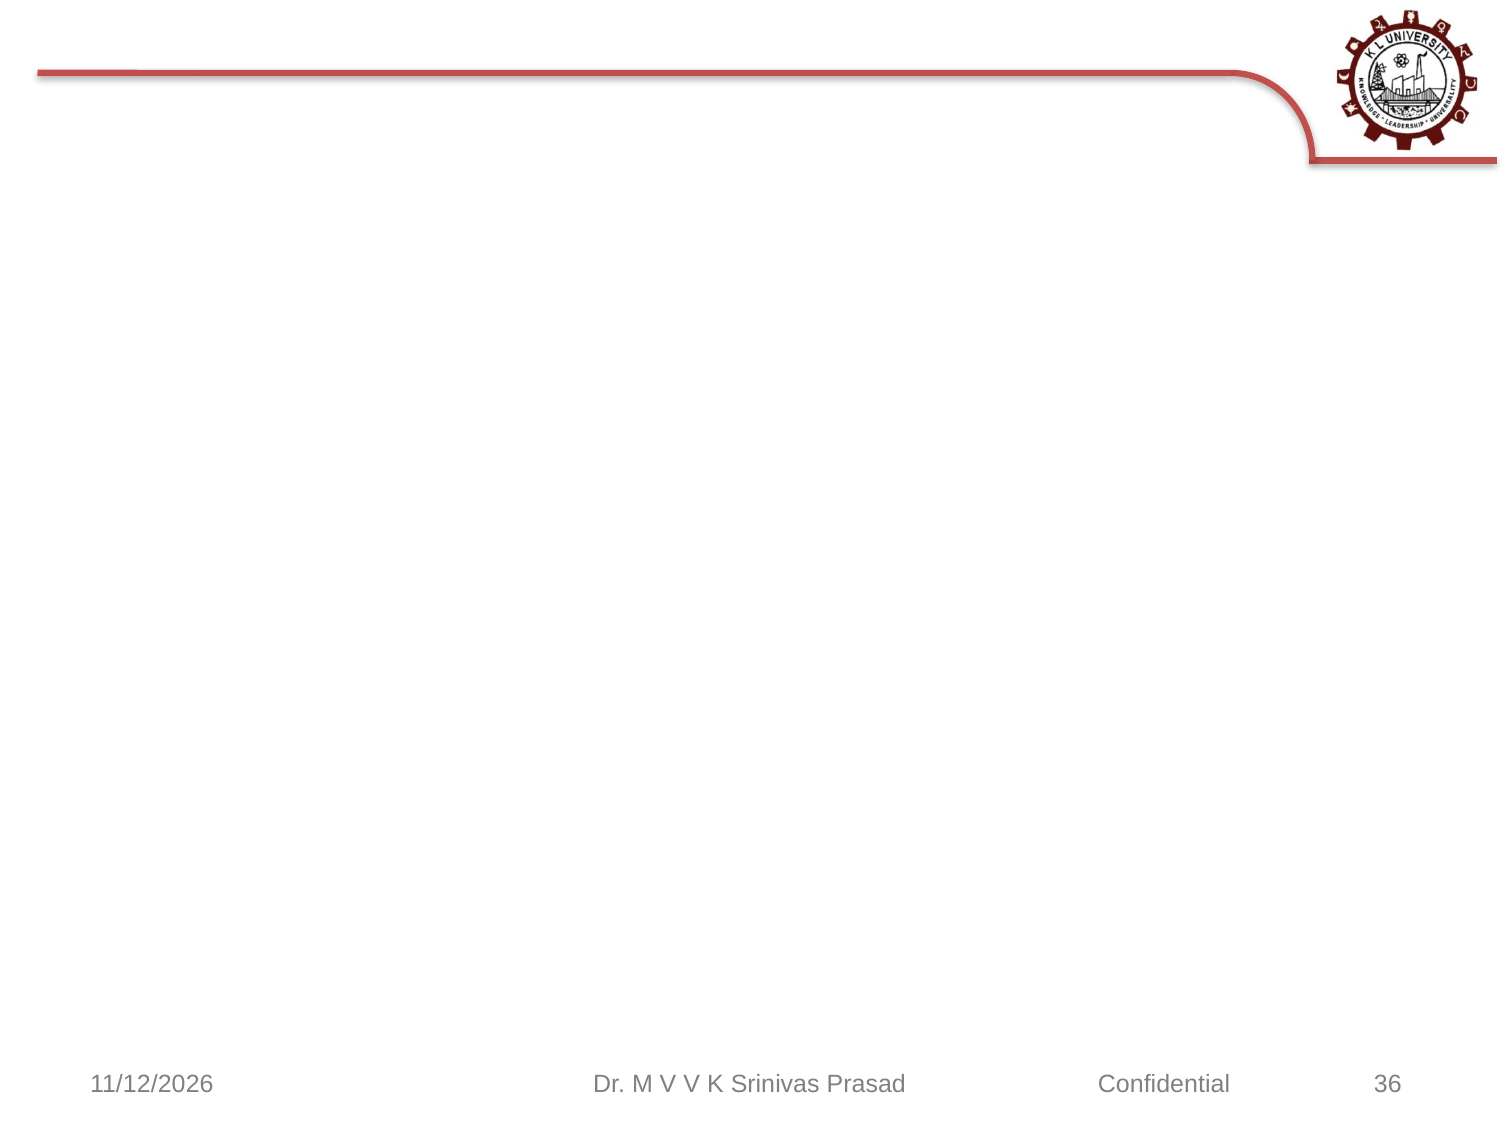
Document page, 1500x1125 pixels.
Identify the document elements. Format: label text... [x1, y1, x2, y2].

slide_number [75, 1052, 425, 1113]
slide_number Confidential 36 [1074, 1052, 1425, 1113]
picture [1333, 5, 1481, 154]
footer Dr. M V V K Srinivas Prasad [512, 1052, 988, 1113]
